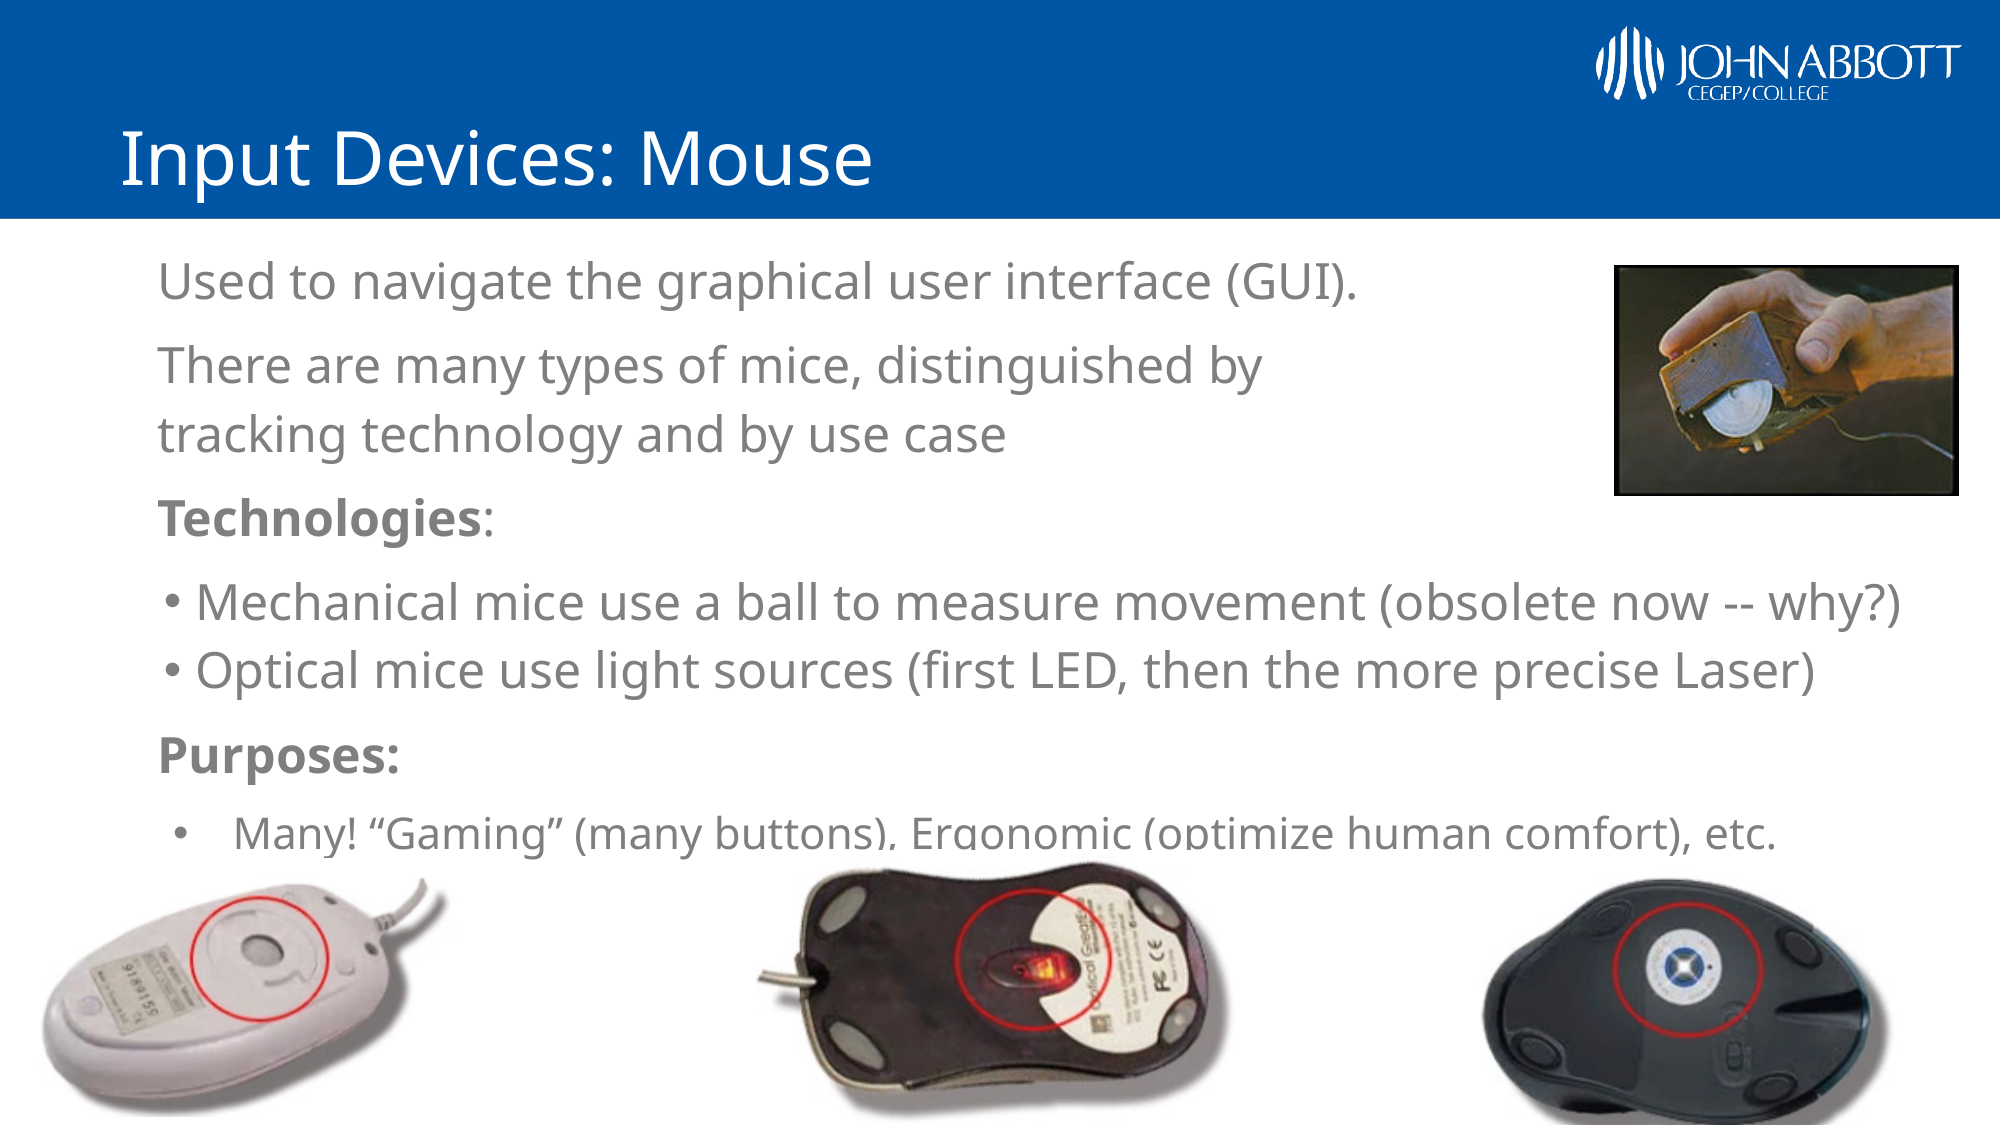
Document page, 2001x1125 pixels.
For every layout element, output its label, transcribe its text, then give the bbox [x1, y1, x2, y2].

picture [743, 849, 1239, 1125]
title Input Devices: Mouse [99, 0, 1863, 202]
picture [1460, 858, 1901, 1125]
picture [16, 858, 457, 1118]
picture [1863, 26, 1962, 100]
list Used to navigate the graphical user interface (GUI). There are many types of mice, distinguished by tracking technology and by use case Technologies: Mechanical mice use a ball to measure movement (obsolete now -- why?) Optical mice use light sources (first LED, then the more precise Laser) Purposes: Many! “Gaming” (many buttons), Ergonomic (optimize human comfort), etc. [137, 220, 1973, 1014]
picture [1614, 265, 1959, 496]
